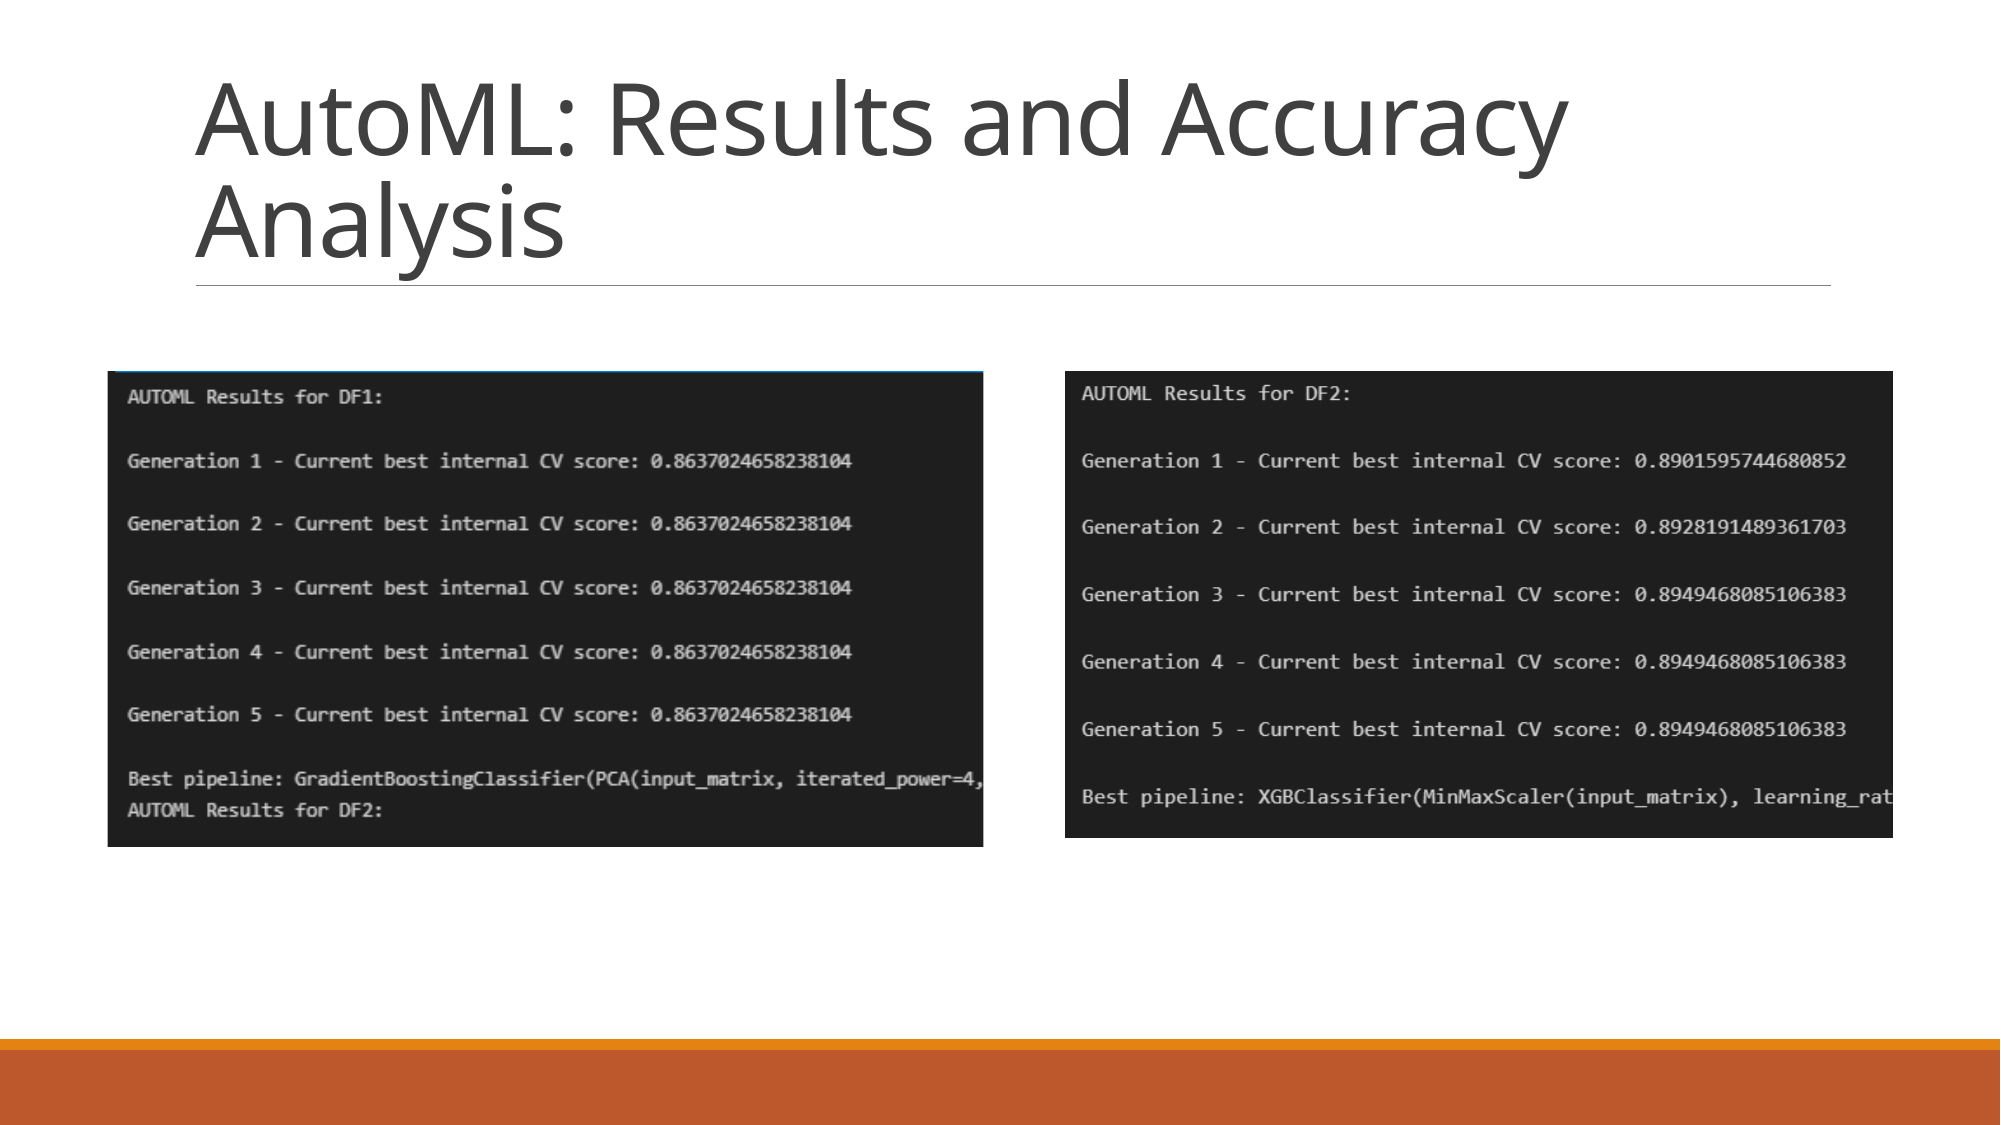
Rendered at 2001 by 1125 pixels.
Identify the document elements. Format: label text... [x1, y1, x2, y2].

picture [107, 370, 984, 847]
title AutoML: Results and Accuracy Analysis [180, 47, 1830, 285]
picture [1065, 370, 1893, 839]
